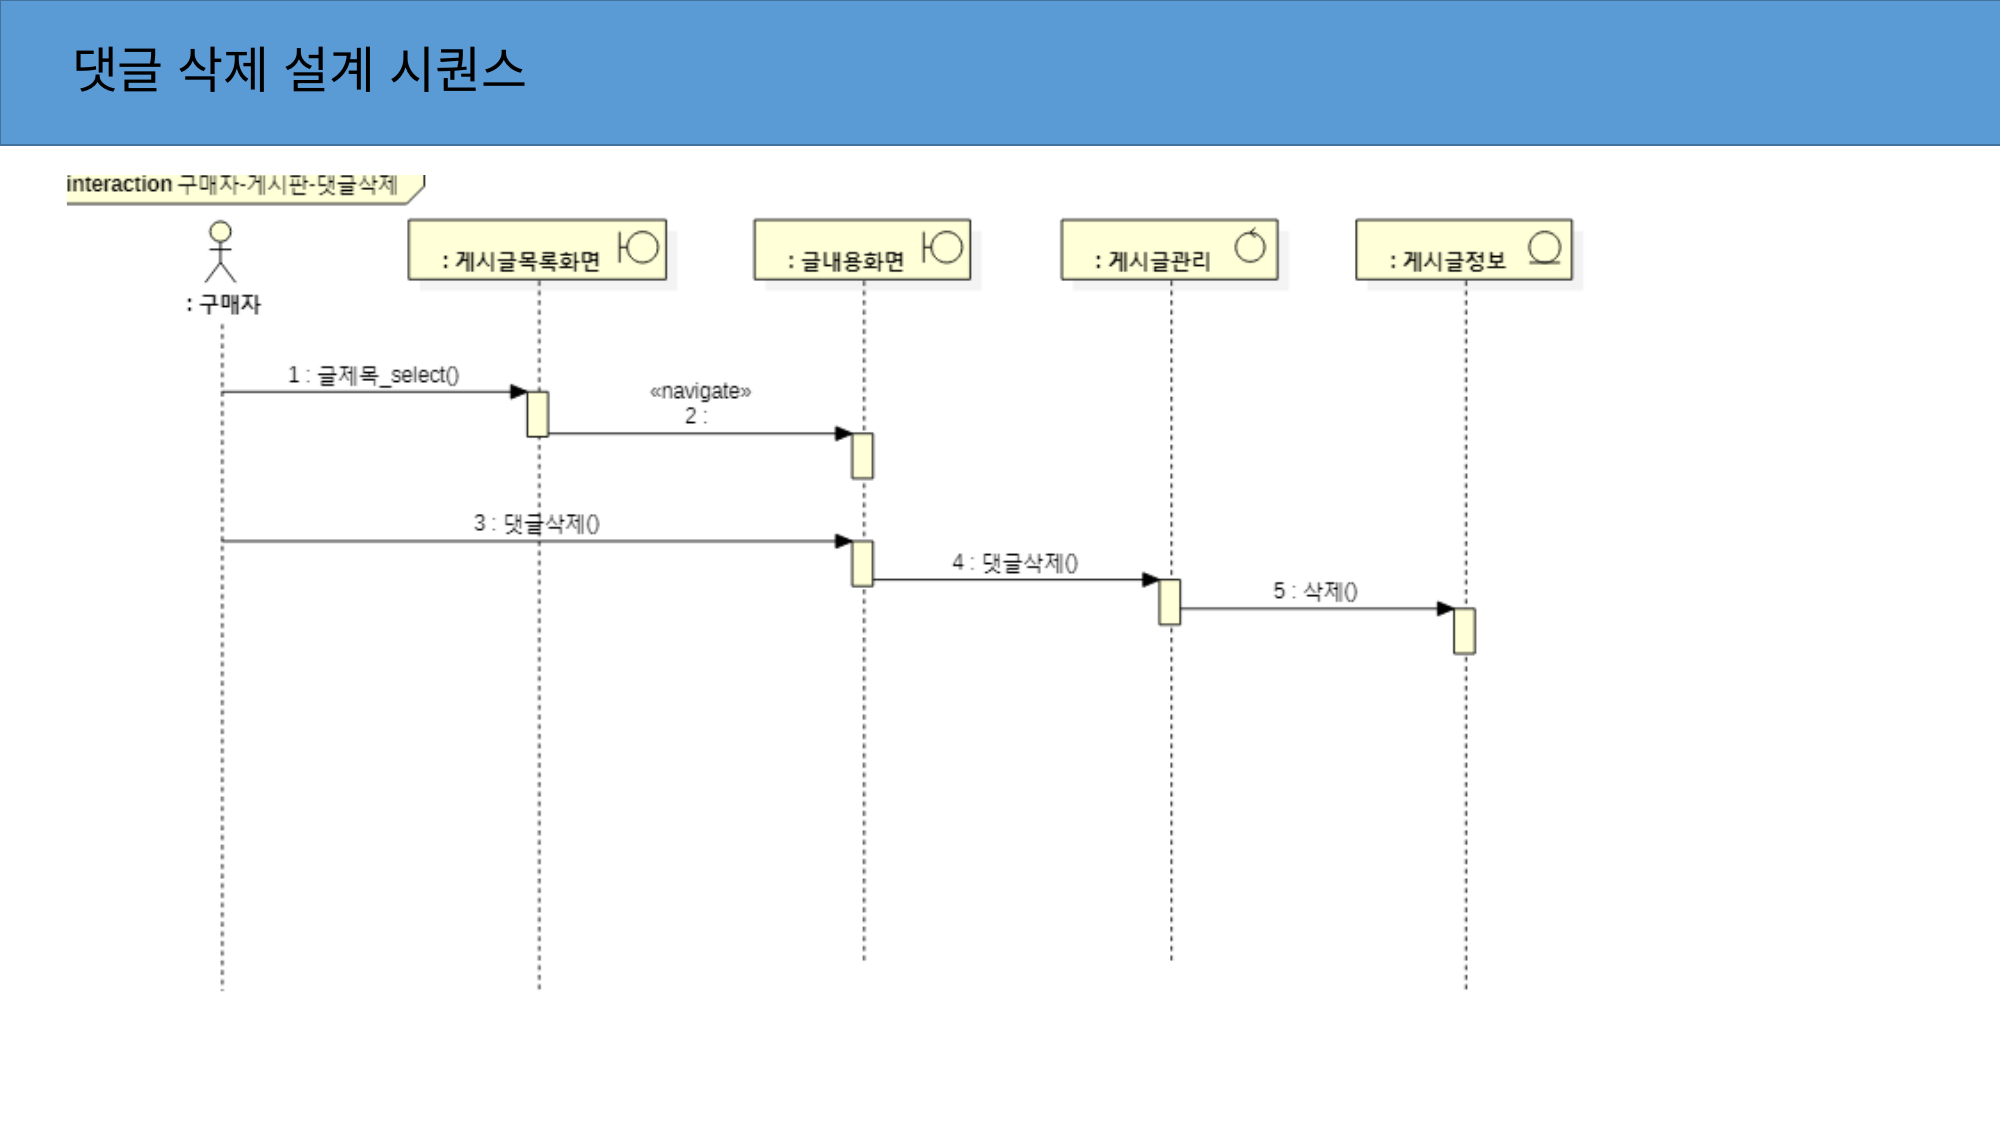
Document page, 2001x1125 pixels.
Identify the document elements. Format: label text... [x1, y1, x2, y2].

text_box [0, 0, 2000, 146]
picture [66, 175, 1594, 1042]
title 댓글 삭제 설계 시퀀스 [31, 29, 1556, 116]
